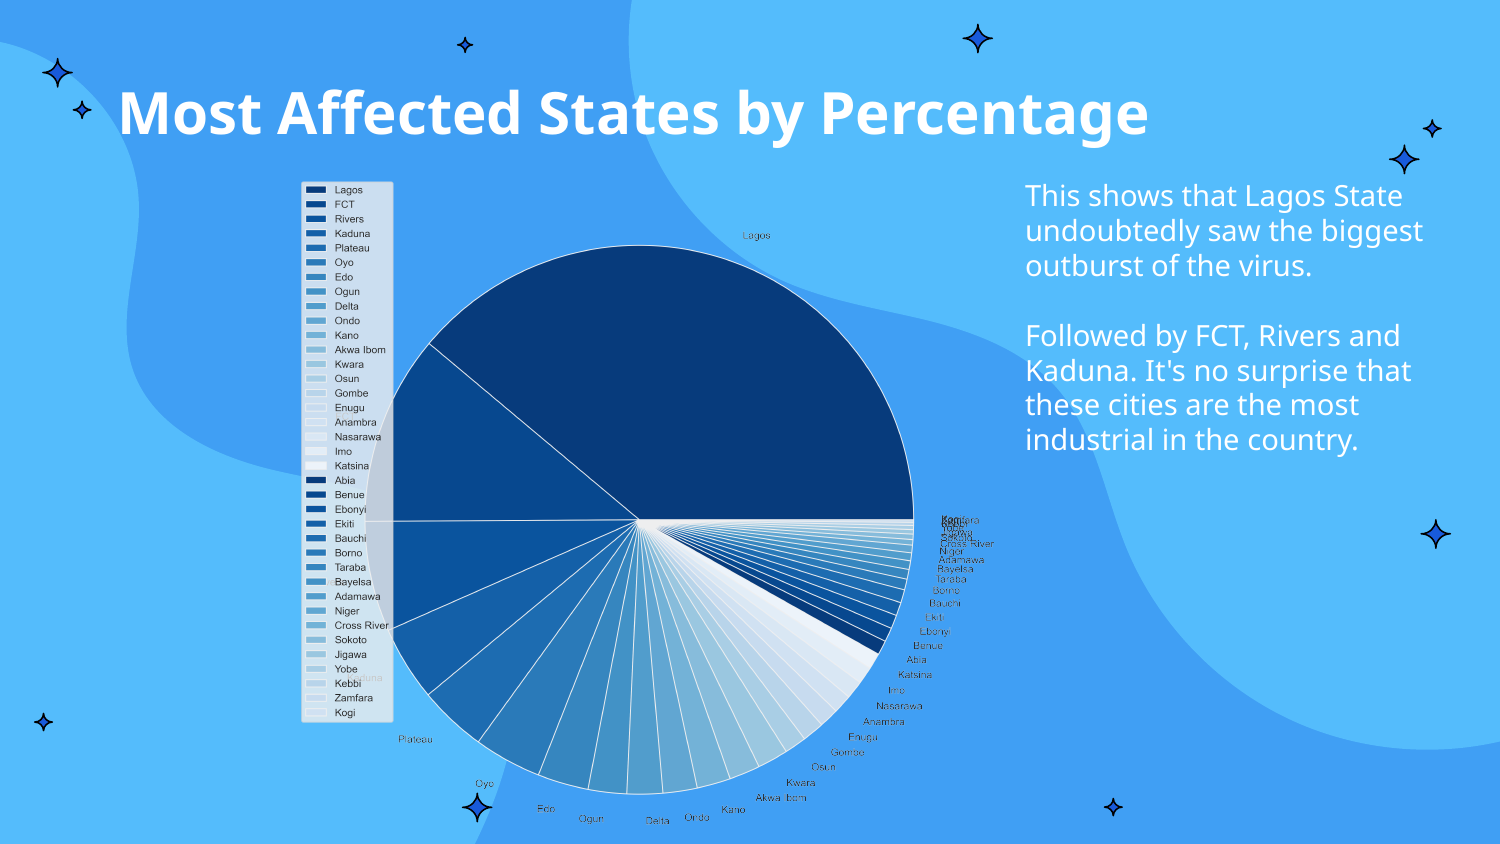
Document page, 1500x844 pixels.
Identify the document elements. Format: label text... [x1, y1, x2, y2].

picture [116, 75, 1133, 844]
title Most Affected States by Percentage [1134, 76, 1383, 151]
text_box This shows that Lagos State undoubtedly saw the biggest outburst of the virus. Followed by FCT, Rivers and Kaduna. It's no surprise that these cities are the most industrial in the country. [1137, 206, 1482, 427]
